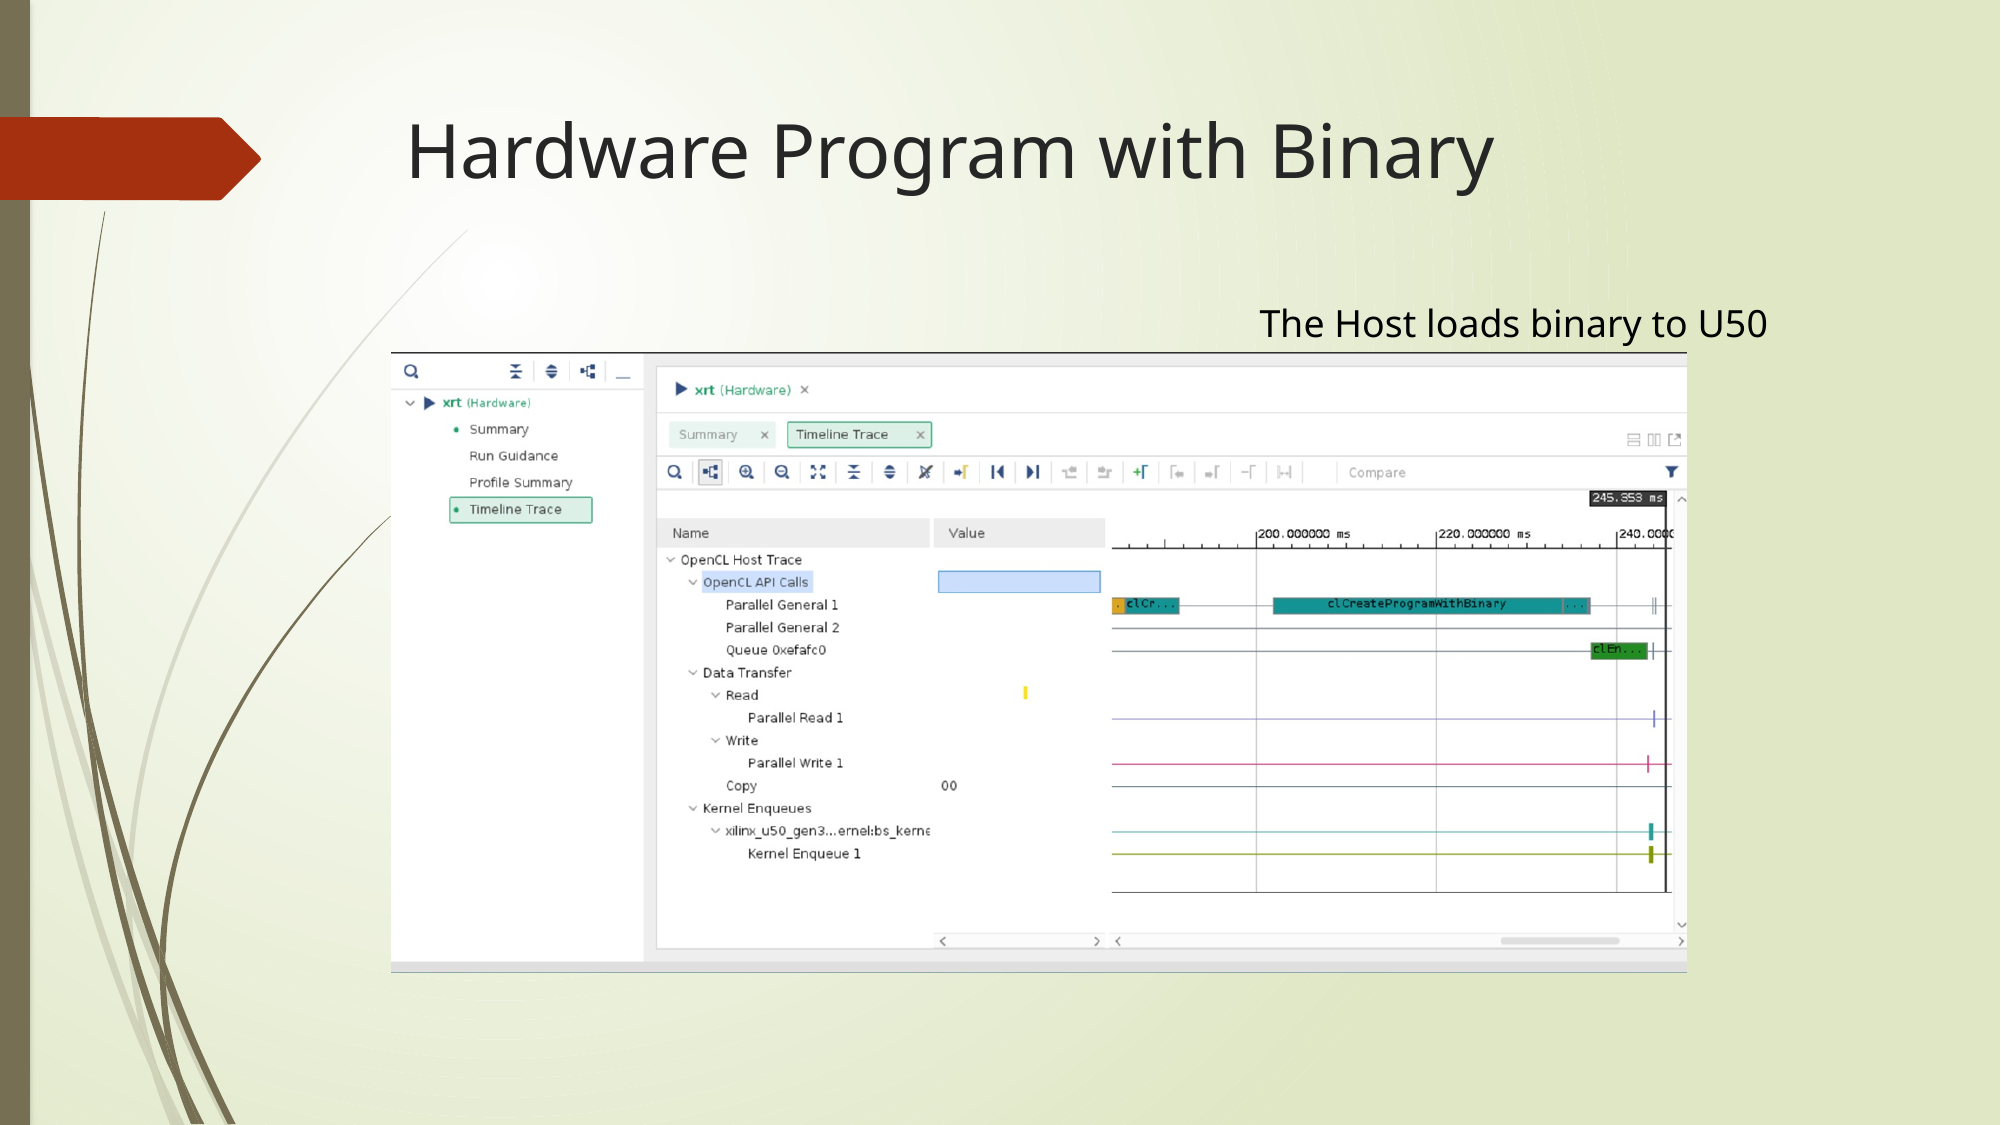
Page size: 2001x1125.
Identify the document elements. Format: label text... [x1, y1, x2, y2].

title Hardware Program with Binary [390, 96, 1760, 244]
text_box The Host loads binary to U50 [1244, 292, 1851, 353]
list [390, 352, 1687, 974]
